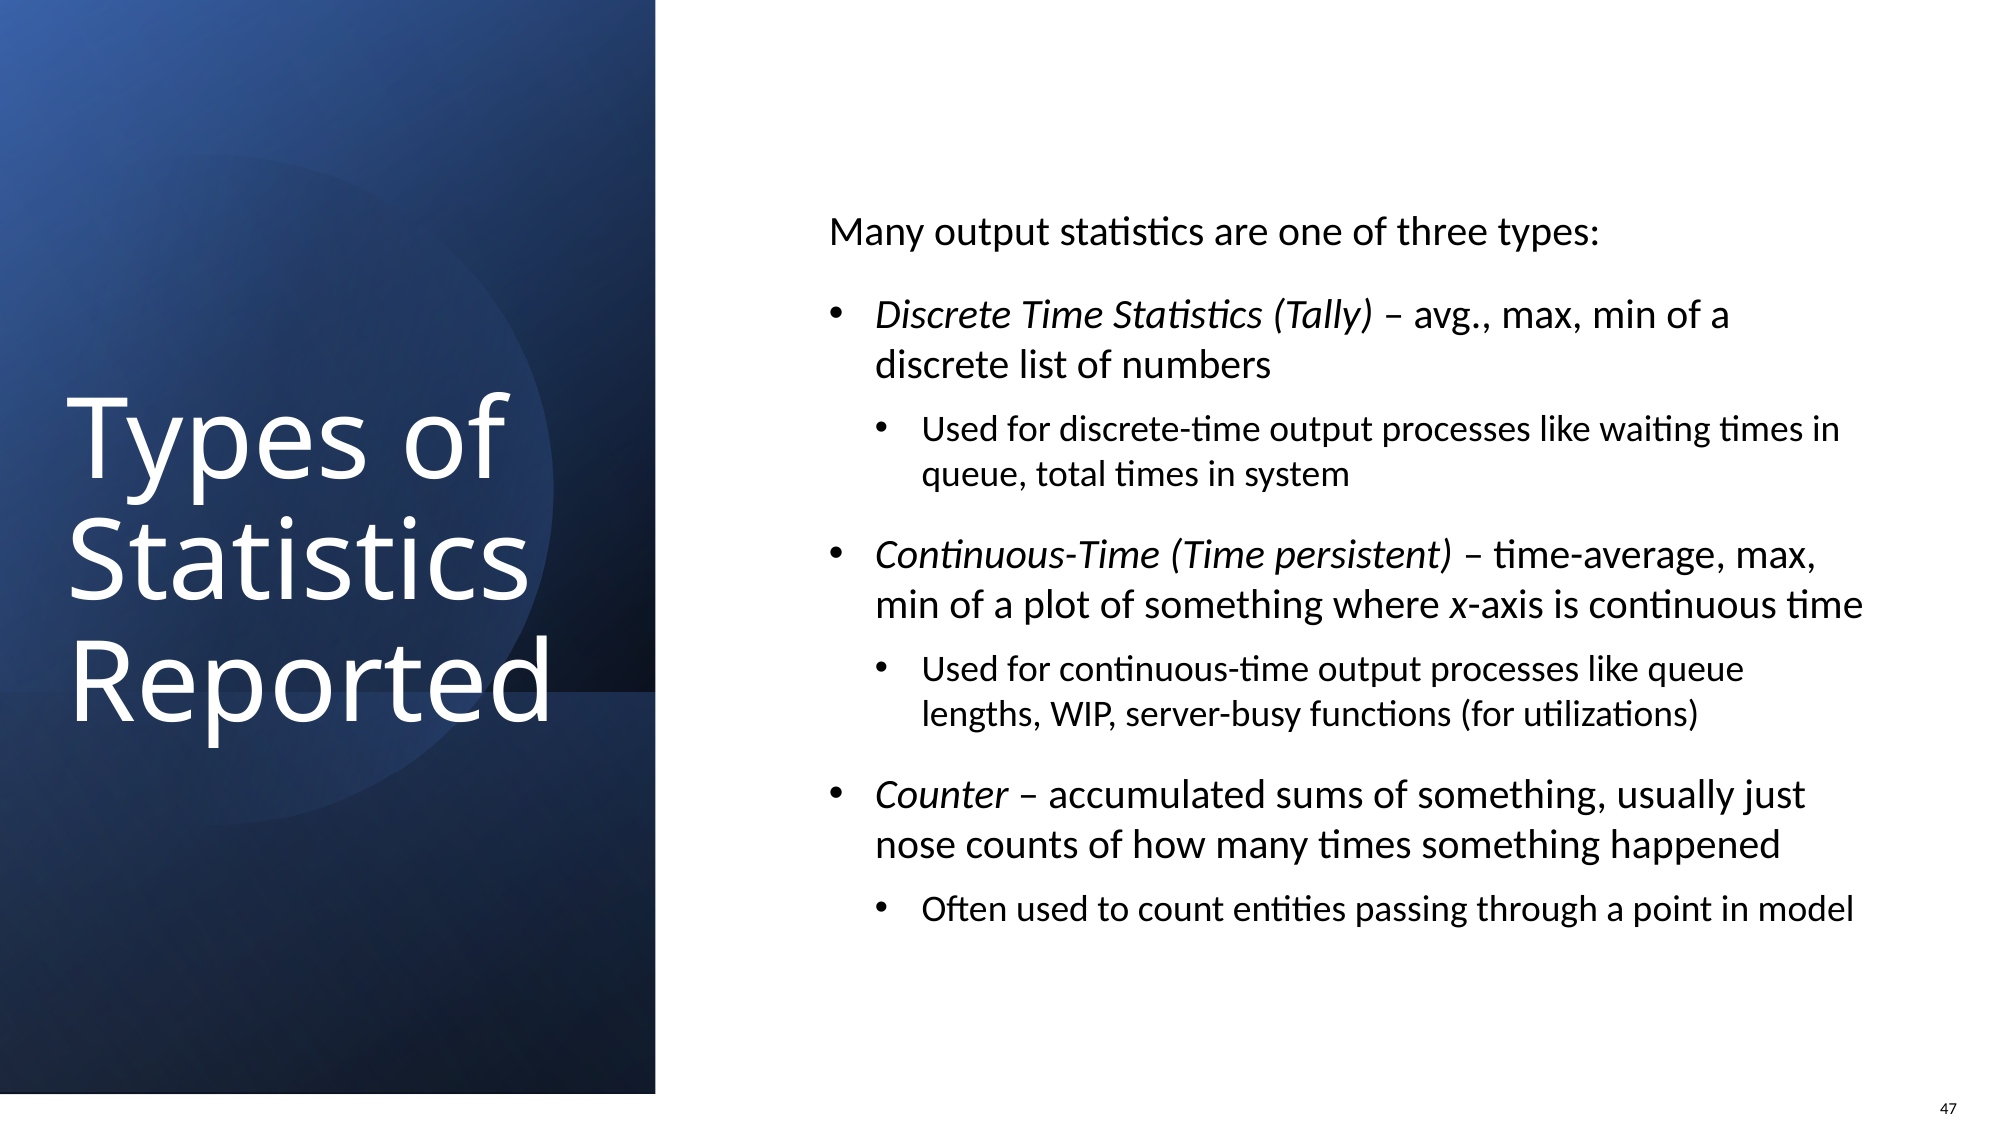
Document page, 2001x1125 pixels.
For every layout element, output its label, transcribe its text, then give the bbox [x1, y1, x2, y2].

picture [0, 0, 656, 1095]
slide_number 47 [1886, 1094, 1965, 1122]
list Many output statistics are one of three types: Discrete Time Statistics (Tally) – avg., max, min of a discrete list of numbers Used for discrete-time output processes like waiting times in queue, total times in system Continuous-Time (Time persistent) – time-average, max, min of a plot of something where x-axis is continuous time Used for continuous-time output processes like queue lengths, WIP, server-busy functions (for utilizations) Counter – accumulated sums of something, usually just nose counts of how many times something happened Often used to count entities passing through a point in model [813, 196, 1887, 1022]
